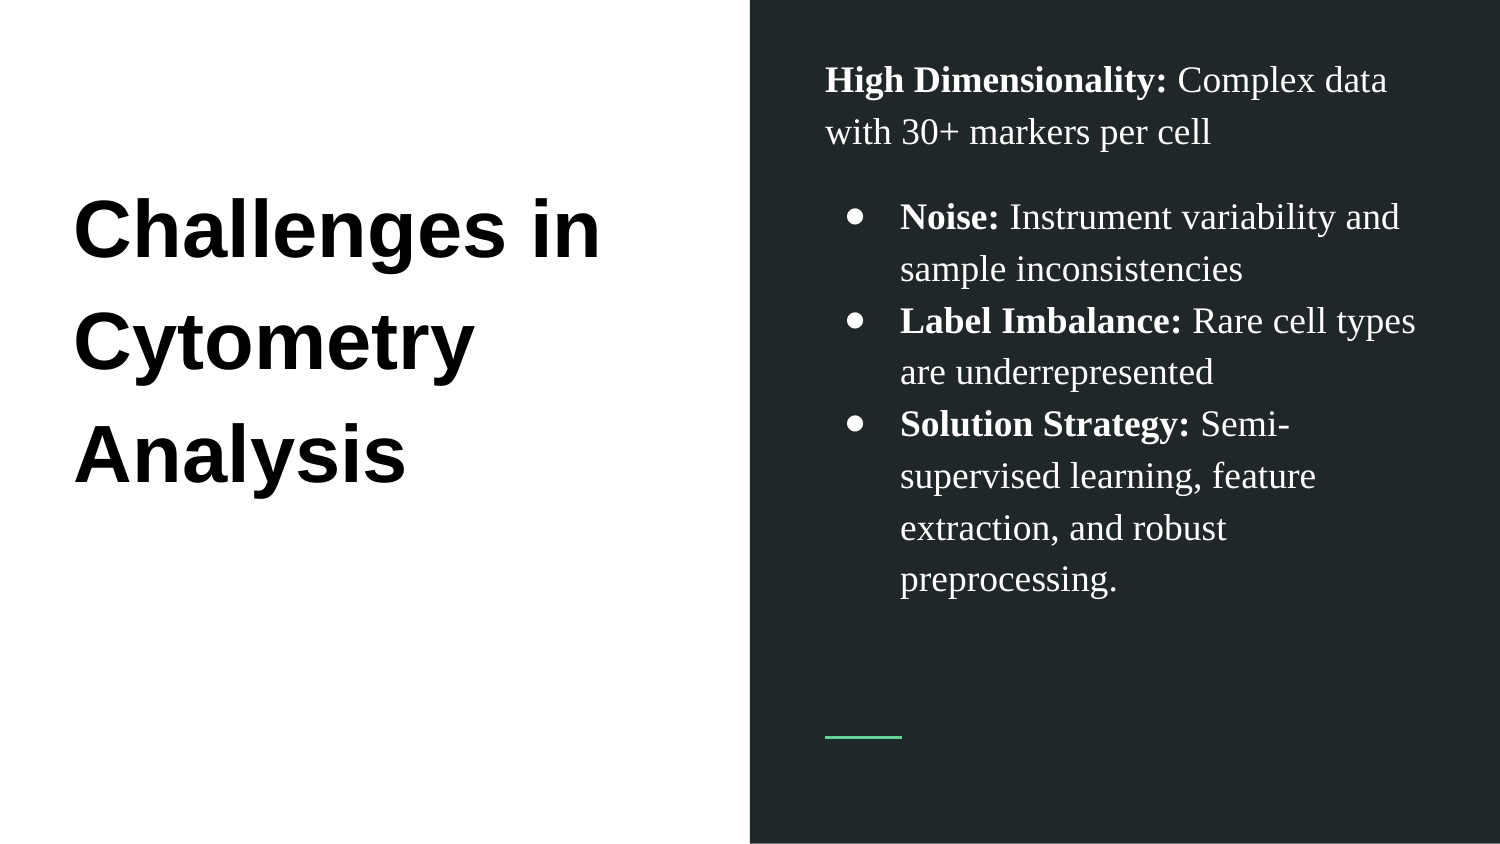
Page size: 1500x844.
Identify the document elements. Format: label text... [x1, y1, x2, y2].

list High Dimensionality: Complex data with 30+ markers per cell Noise: Instrument variability and sample inconsistencies Label Imbalance: Rare cell types are underrepresented Solution Strategy: Semi-supervised learning, feature extraction, and robust preprocessing. [810, 37, 1440, 725]
title Challenges in Cytometry Analysis [58, 64, 723, 692]
